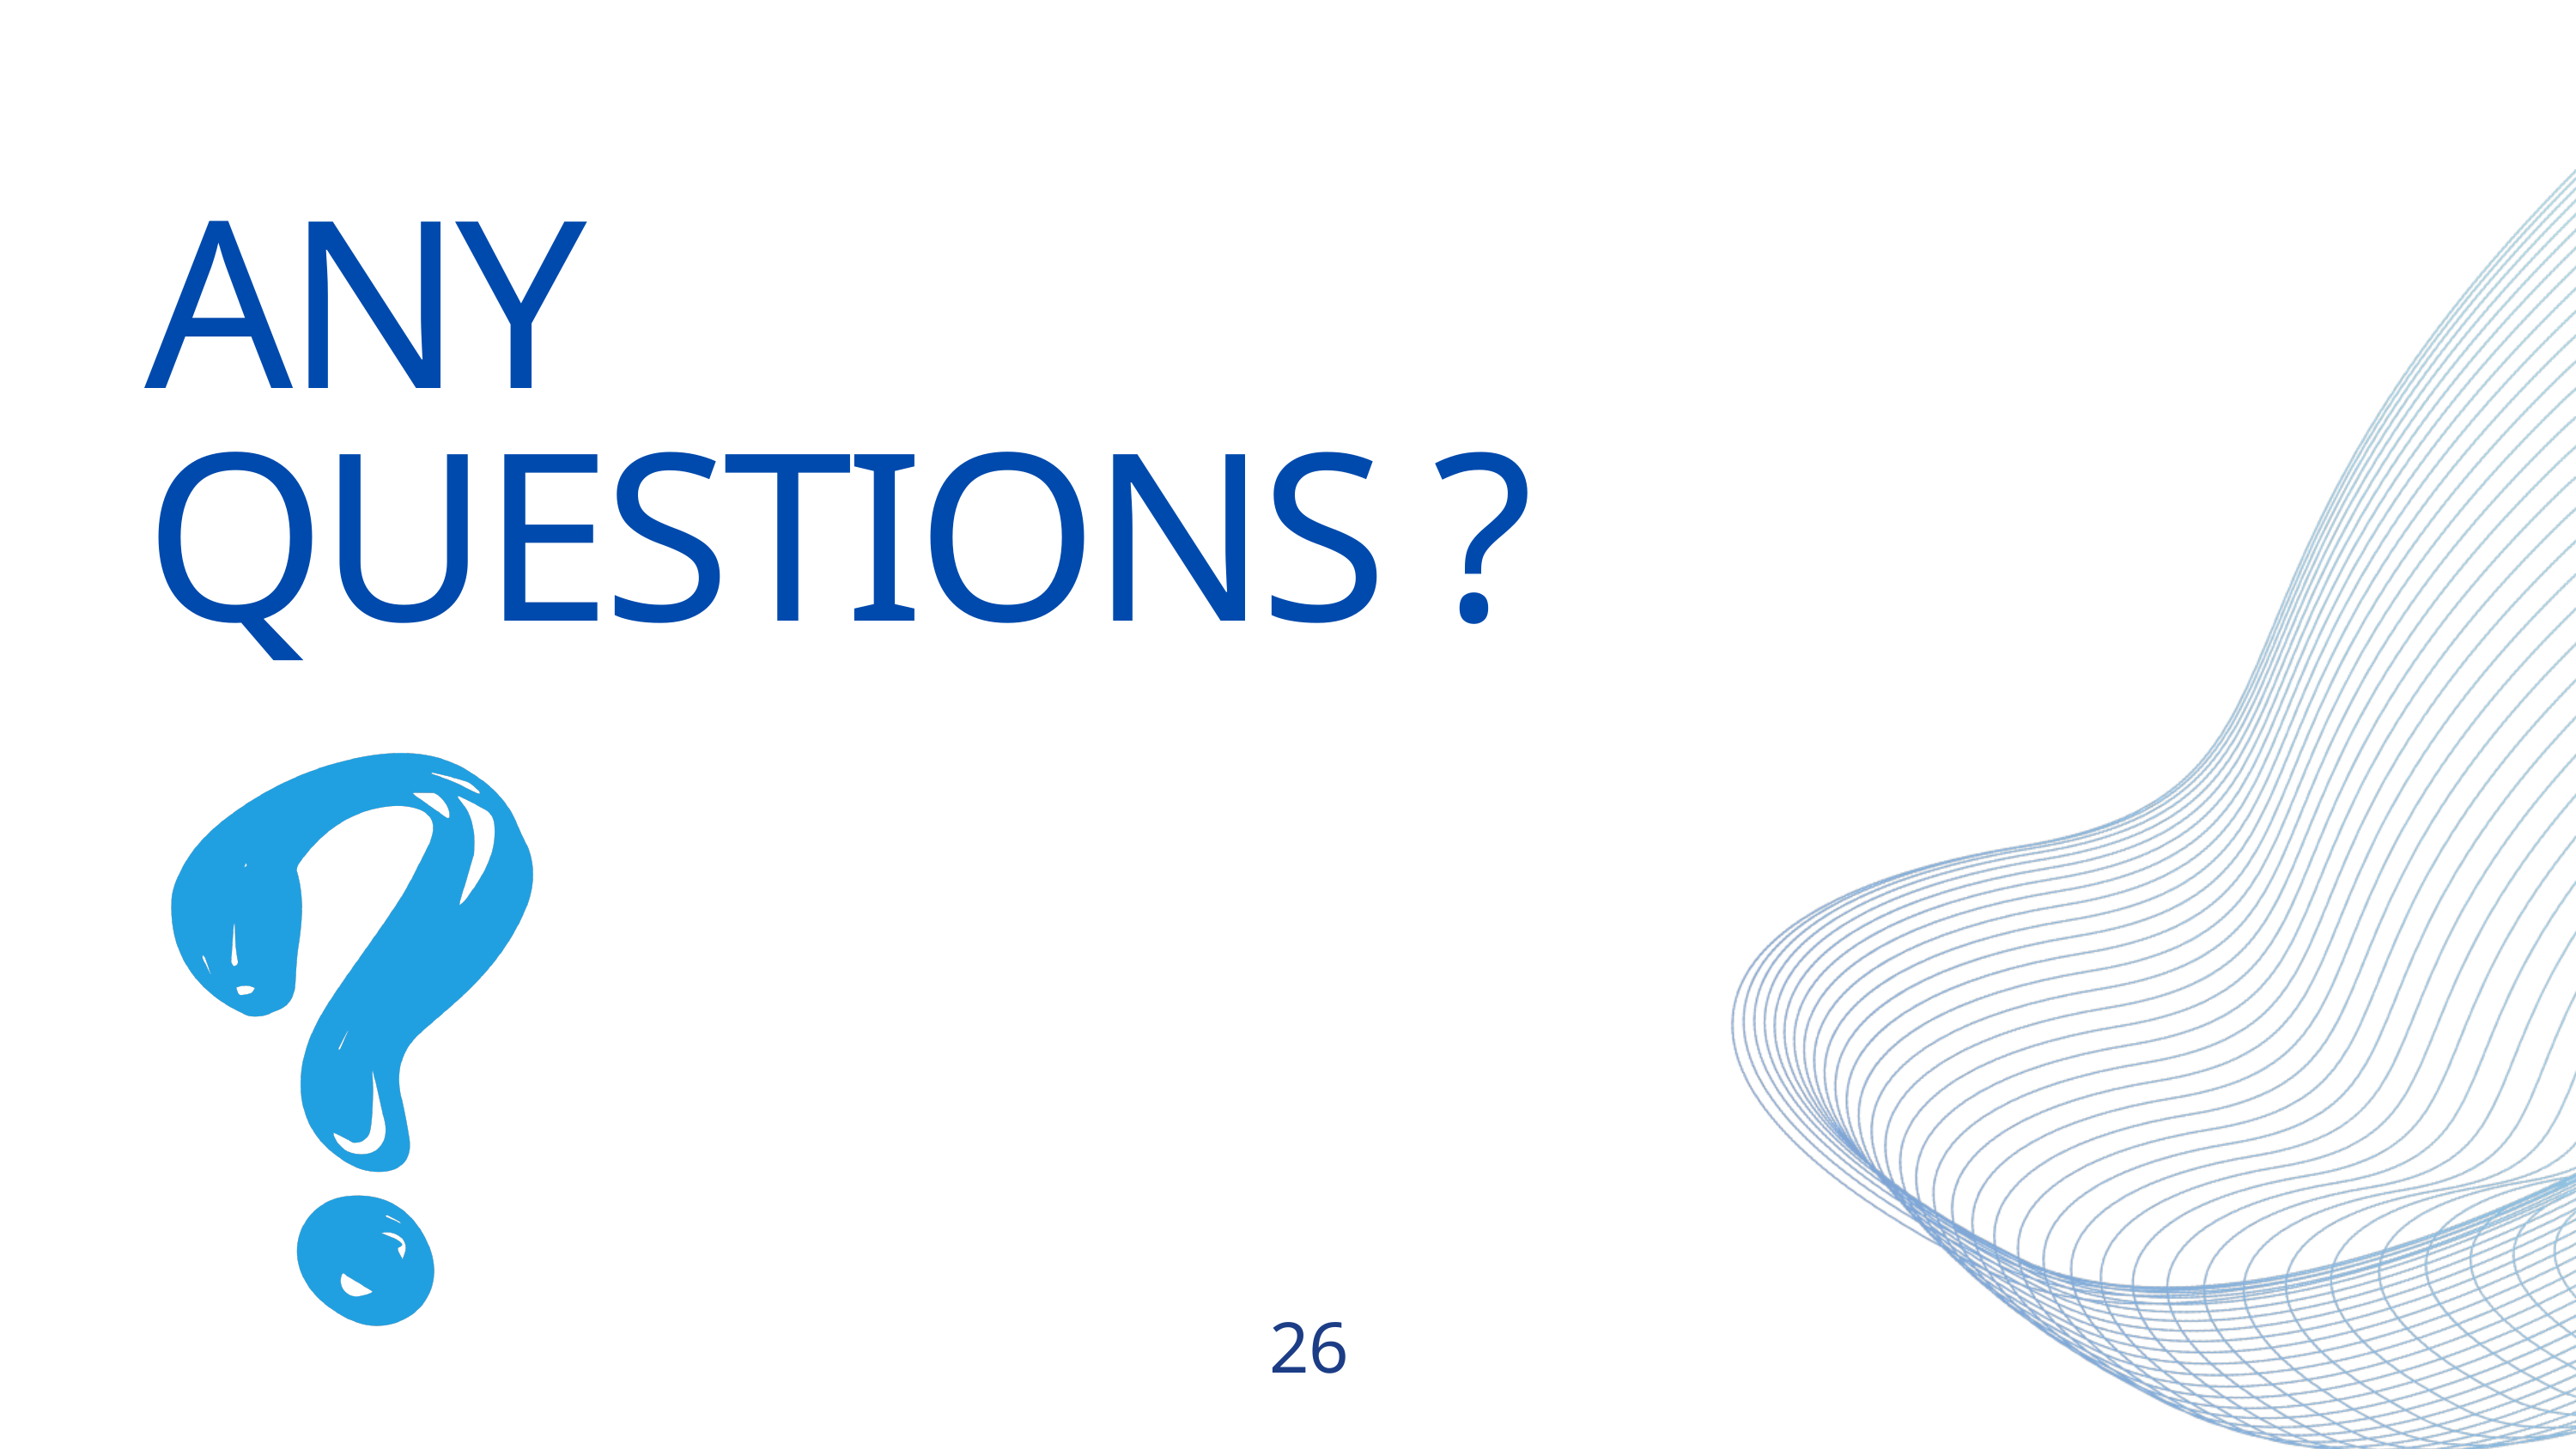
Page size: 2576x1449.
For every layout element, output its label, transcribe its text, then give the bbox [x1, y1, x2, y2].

picture [1766, 215, 2576, 1449]
text_box ANY QUESTIONS ? [144, 201, 1727, 668]
picture [169, 750, 536, 1331]
text_box 26 [1267, 1288, 1352, 1387]
